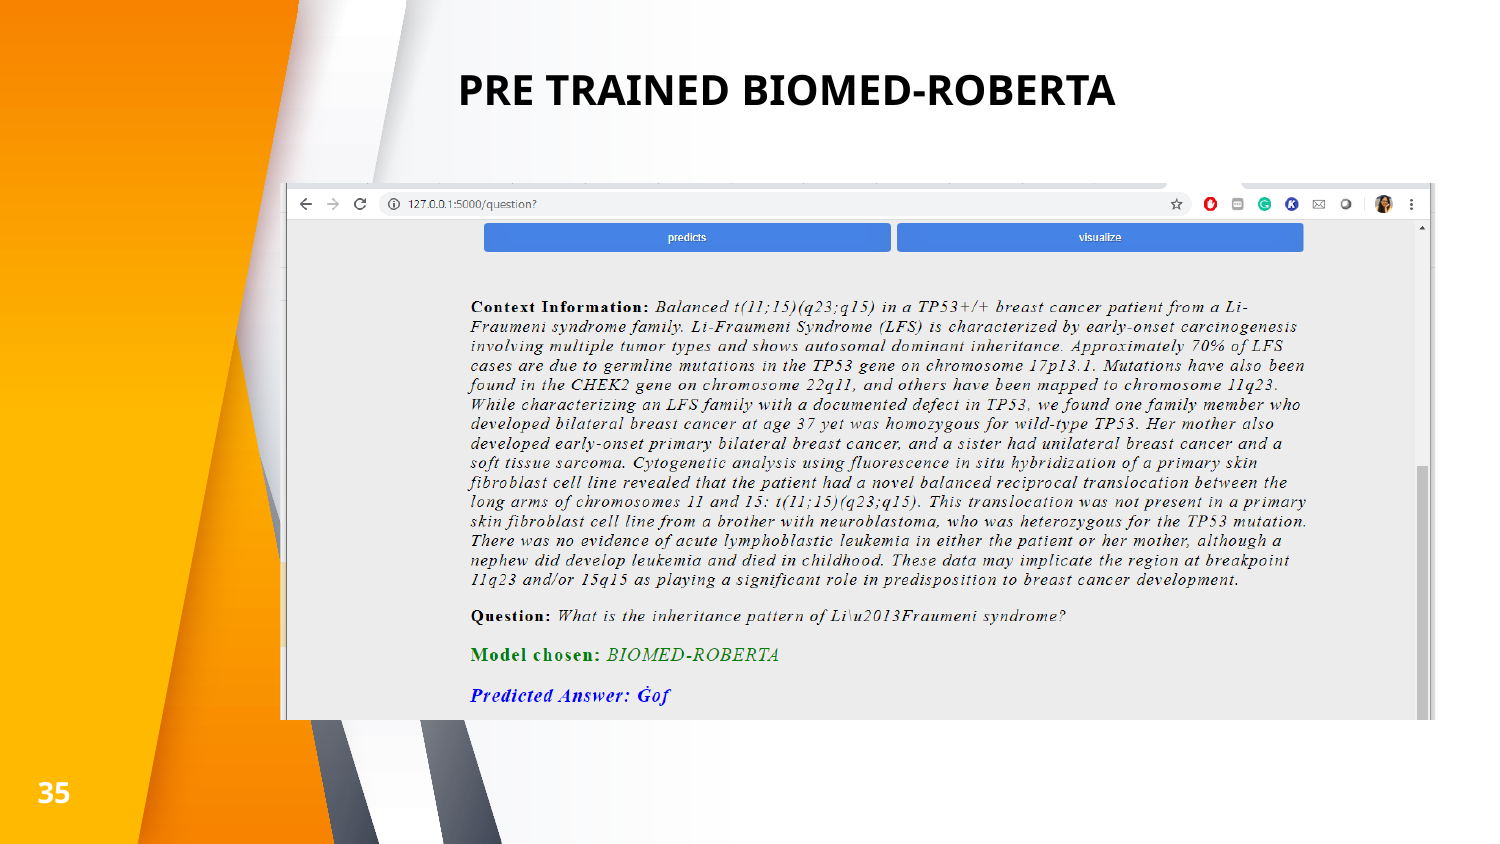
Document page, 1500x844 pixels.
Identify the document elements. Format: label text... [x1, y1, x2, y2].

slide_number ‹#› [37, 774, 99, 816]
picture [280, 183, 1436, 720]
text_box PRE TRAINED BIOMED-ROBERTA [138, 48, 1436, 145]
